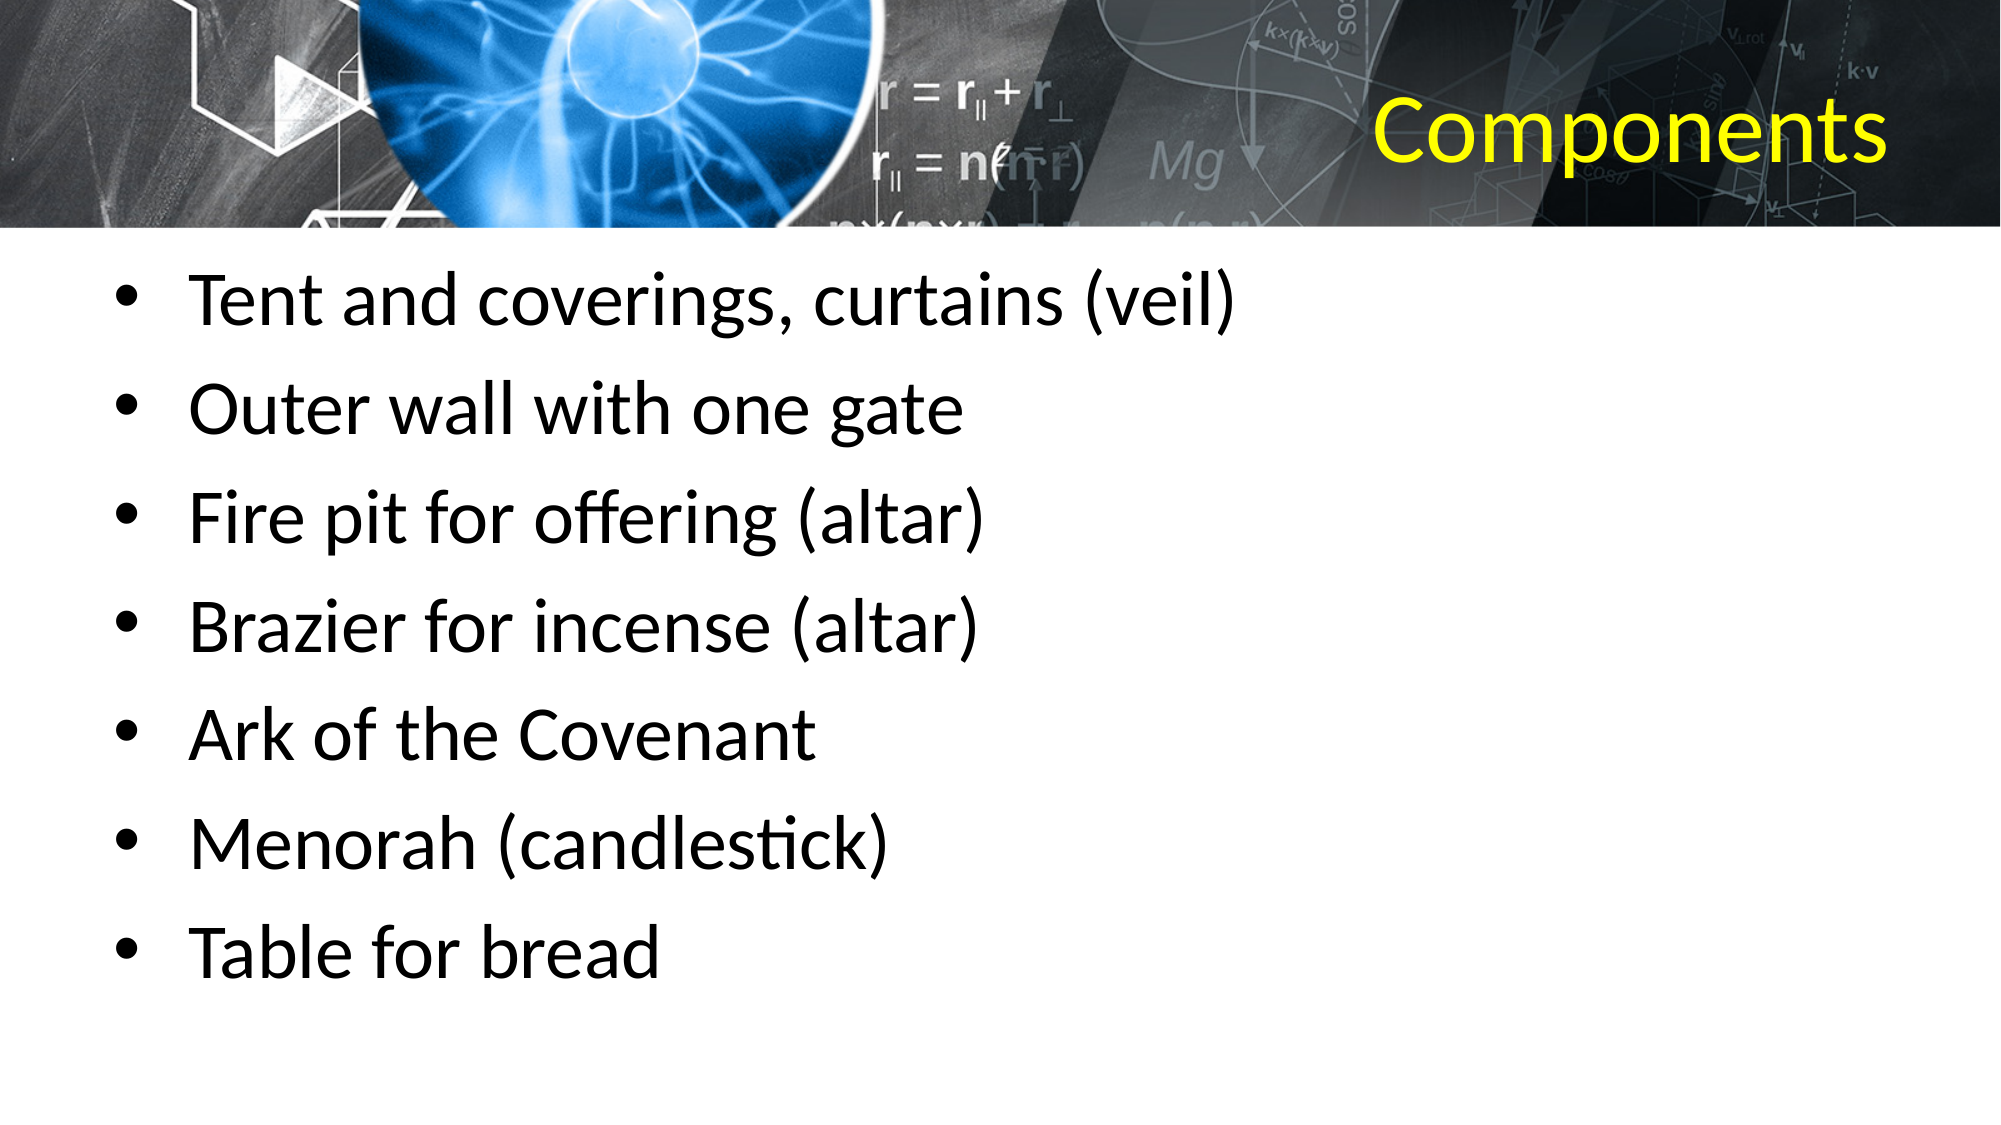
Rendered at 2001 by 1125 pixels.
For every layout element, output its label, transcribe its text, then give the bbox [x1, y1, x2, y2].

title Components [98, 39, 1905, 207]
list Tent and coverings, curtains (veil) Outer wall with one gate Fire pit for offering (altar) Brazier for incense (altar) Ark of the Covenant Menorah (candlestick) Table for bread [98, 240, 1902, 1064]
picture [0, 0, 2001, 1125]
